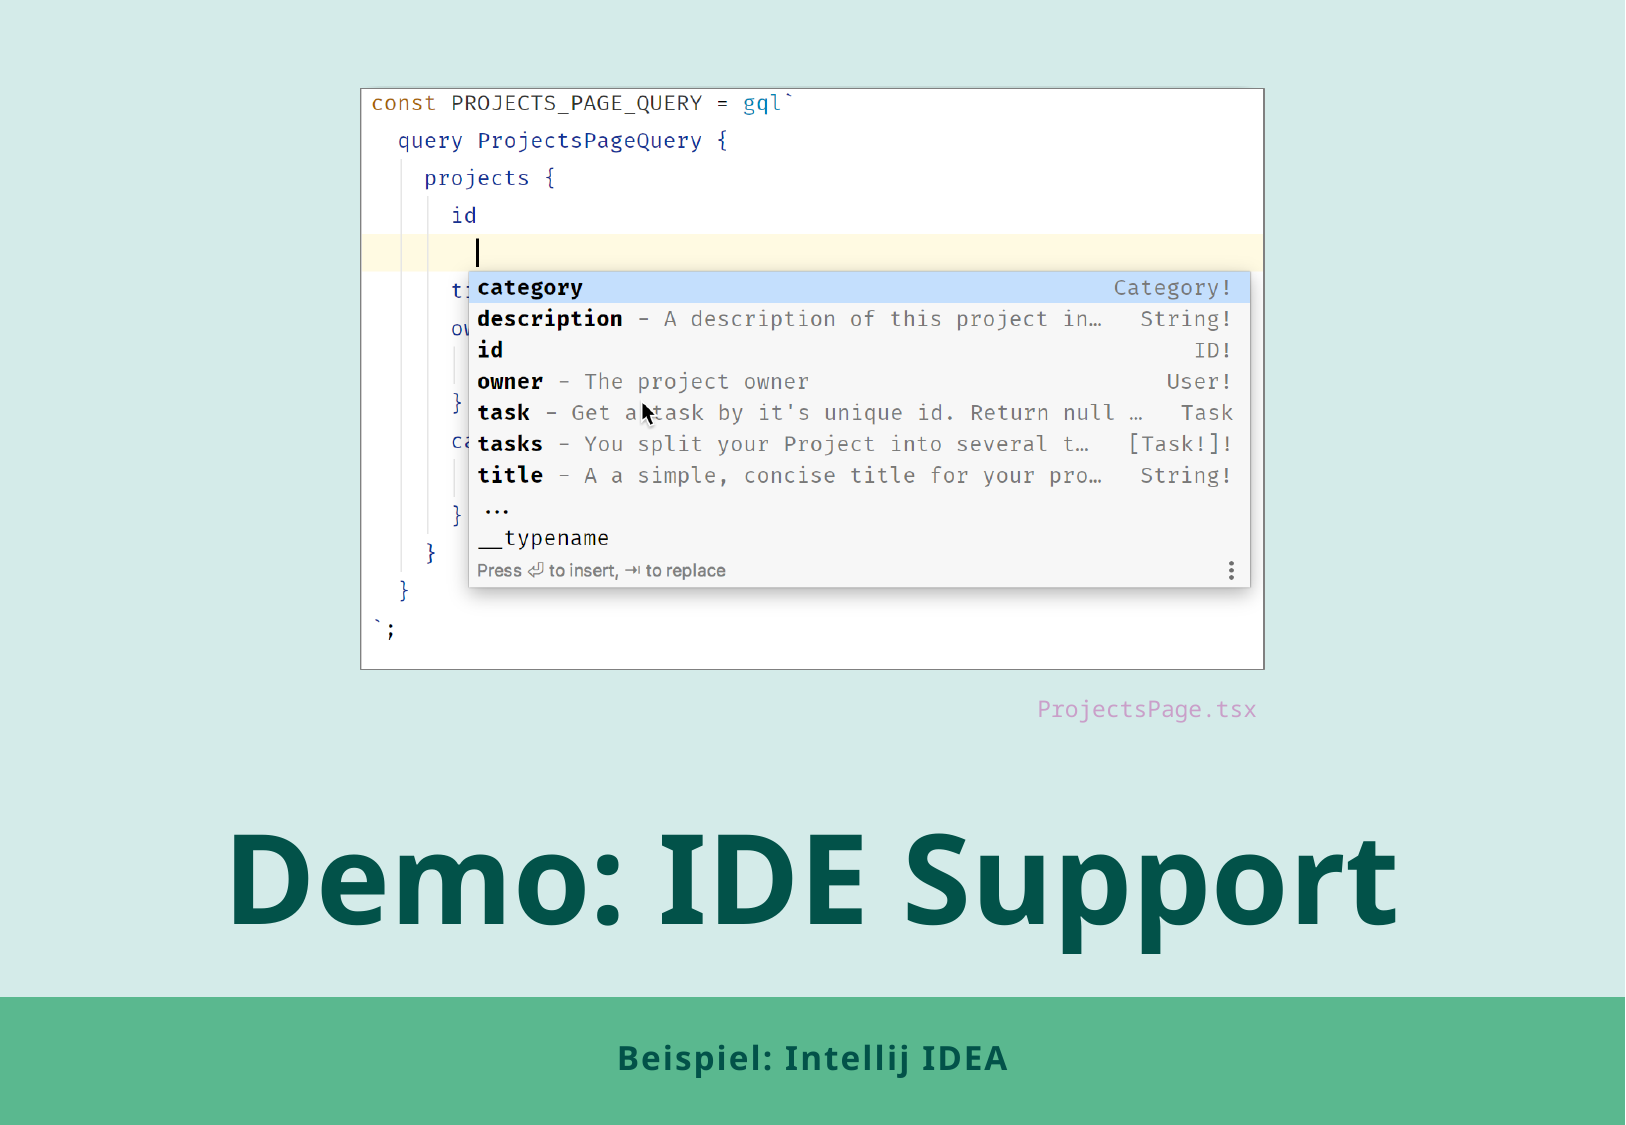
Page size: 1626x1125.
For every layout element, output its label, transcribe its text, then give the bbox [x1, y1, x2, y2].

text_box Demo: IDE Support [0, 791, 1625, 957]
picture [361, 88, 1264, 670]
title Beispiel: Intellij IDEA [0, 995, 1625, 1125]
text_box ProjectsPage.tsx [1022, 687, 1366, 730]
